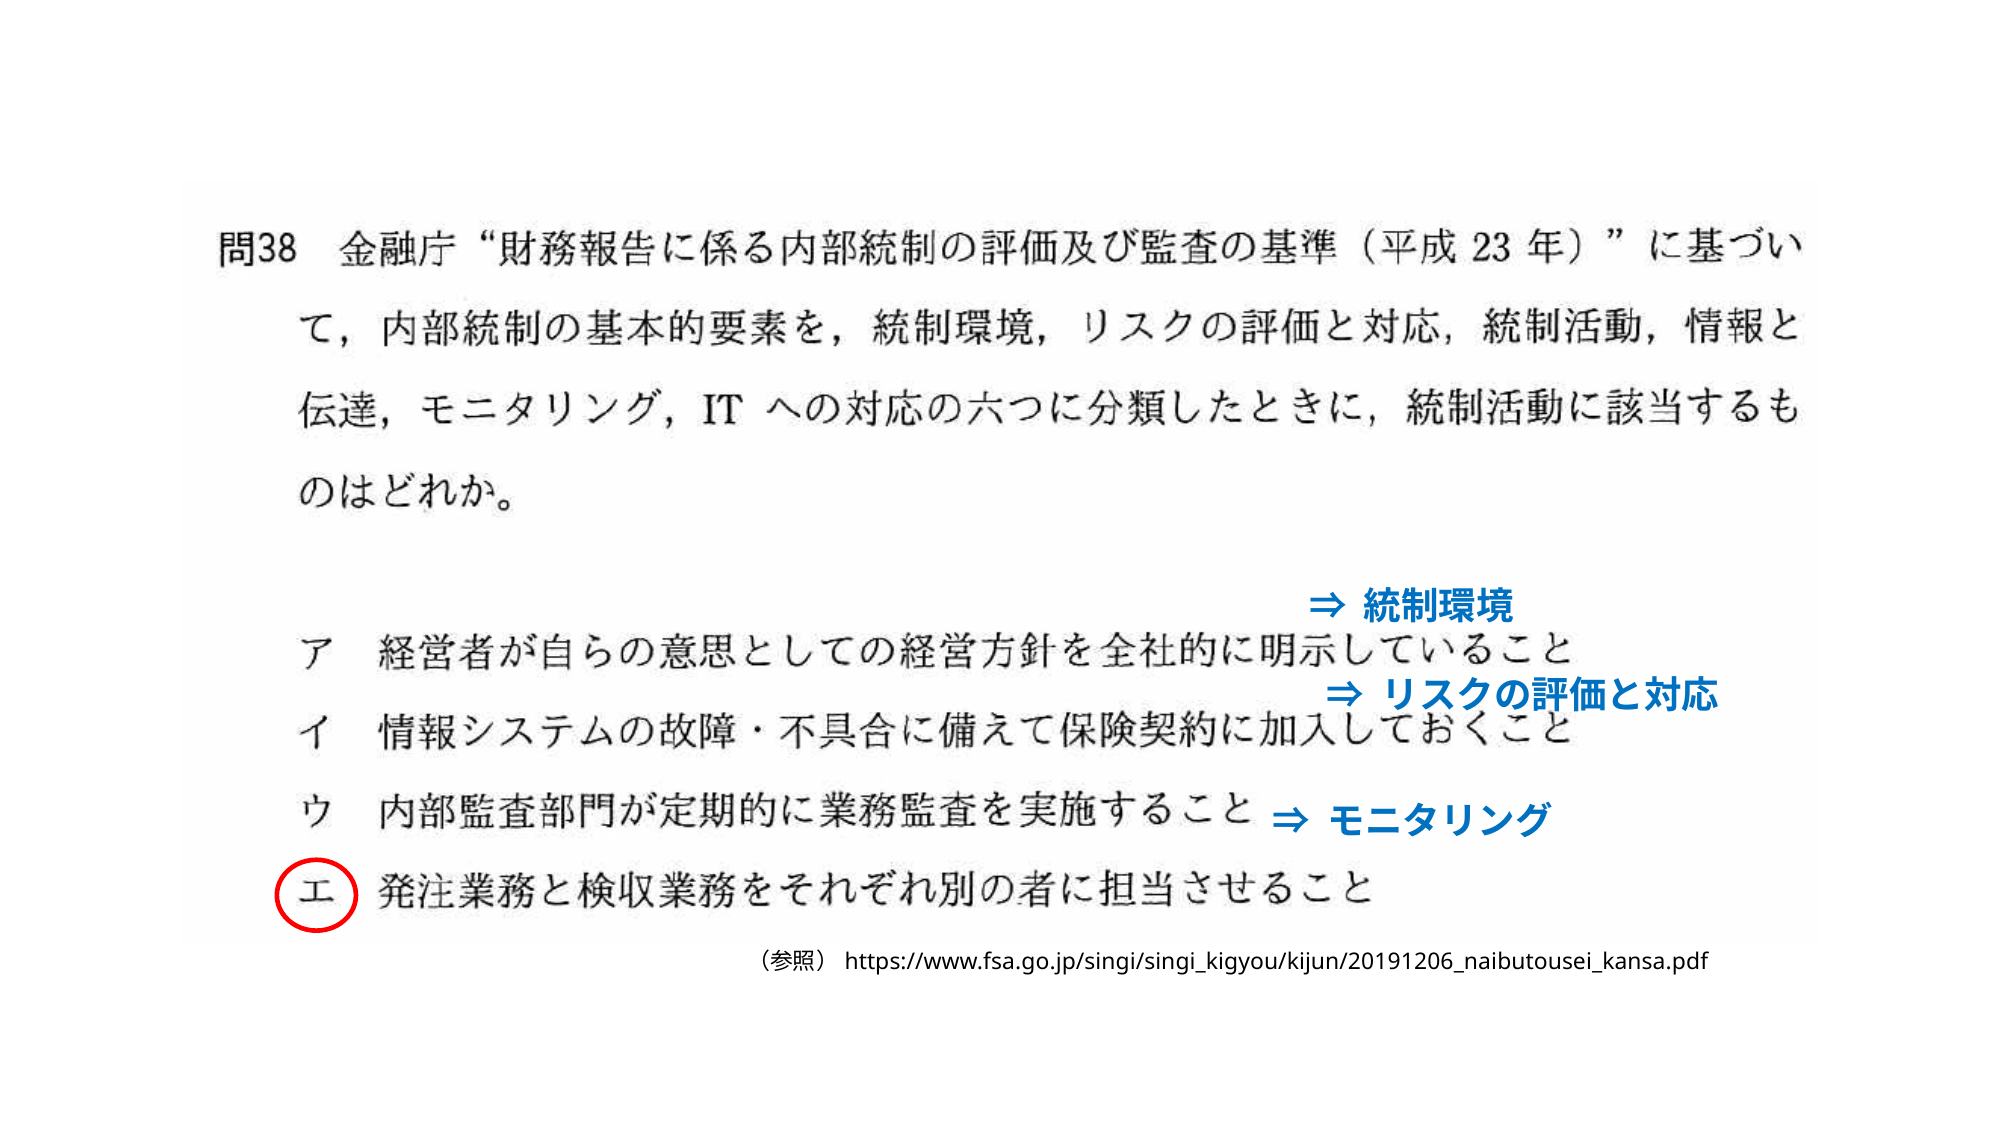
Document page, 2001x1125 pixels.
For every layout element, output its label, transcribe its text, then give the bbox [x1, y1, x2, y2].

picture [182, 180, 1818, 945]
text_box （参照）https://www.fsa.go.jp/singi/singi_kigyou/kijun/20191206_naibutousei_kansa.pdf [732, 945, 1732, 982]
